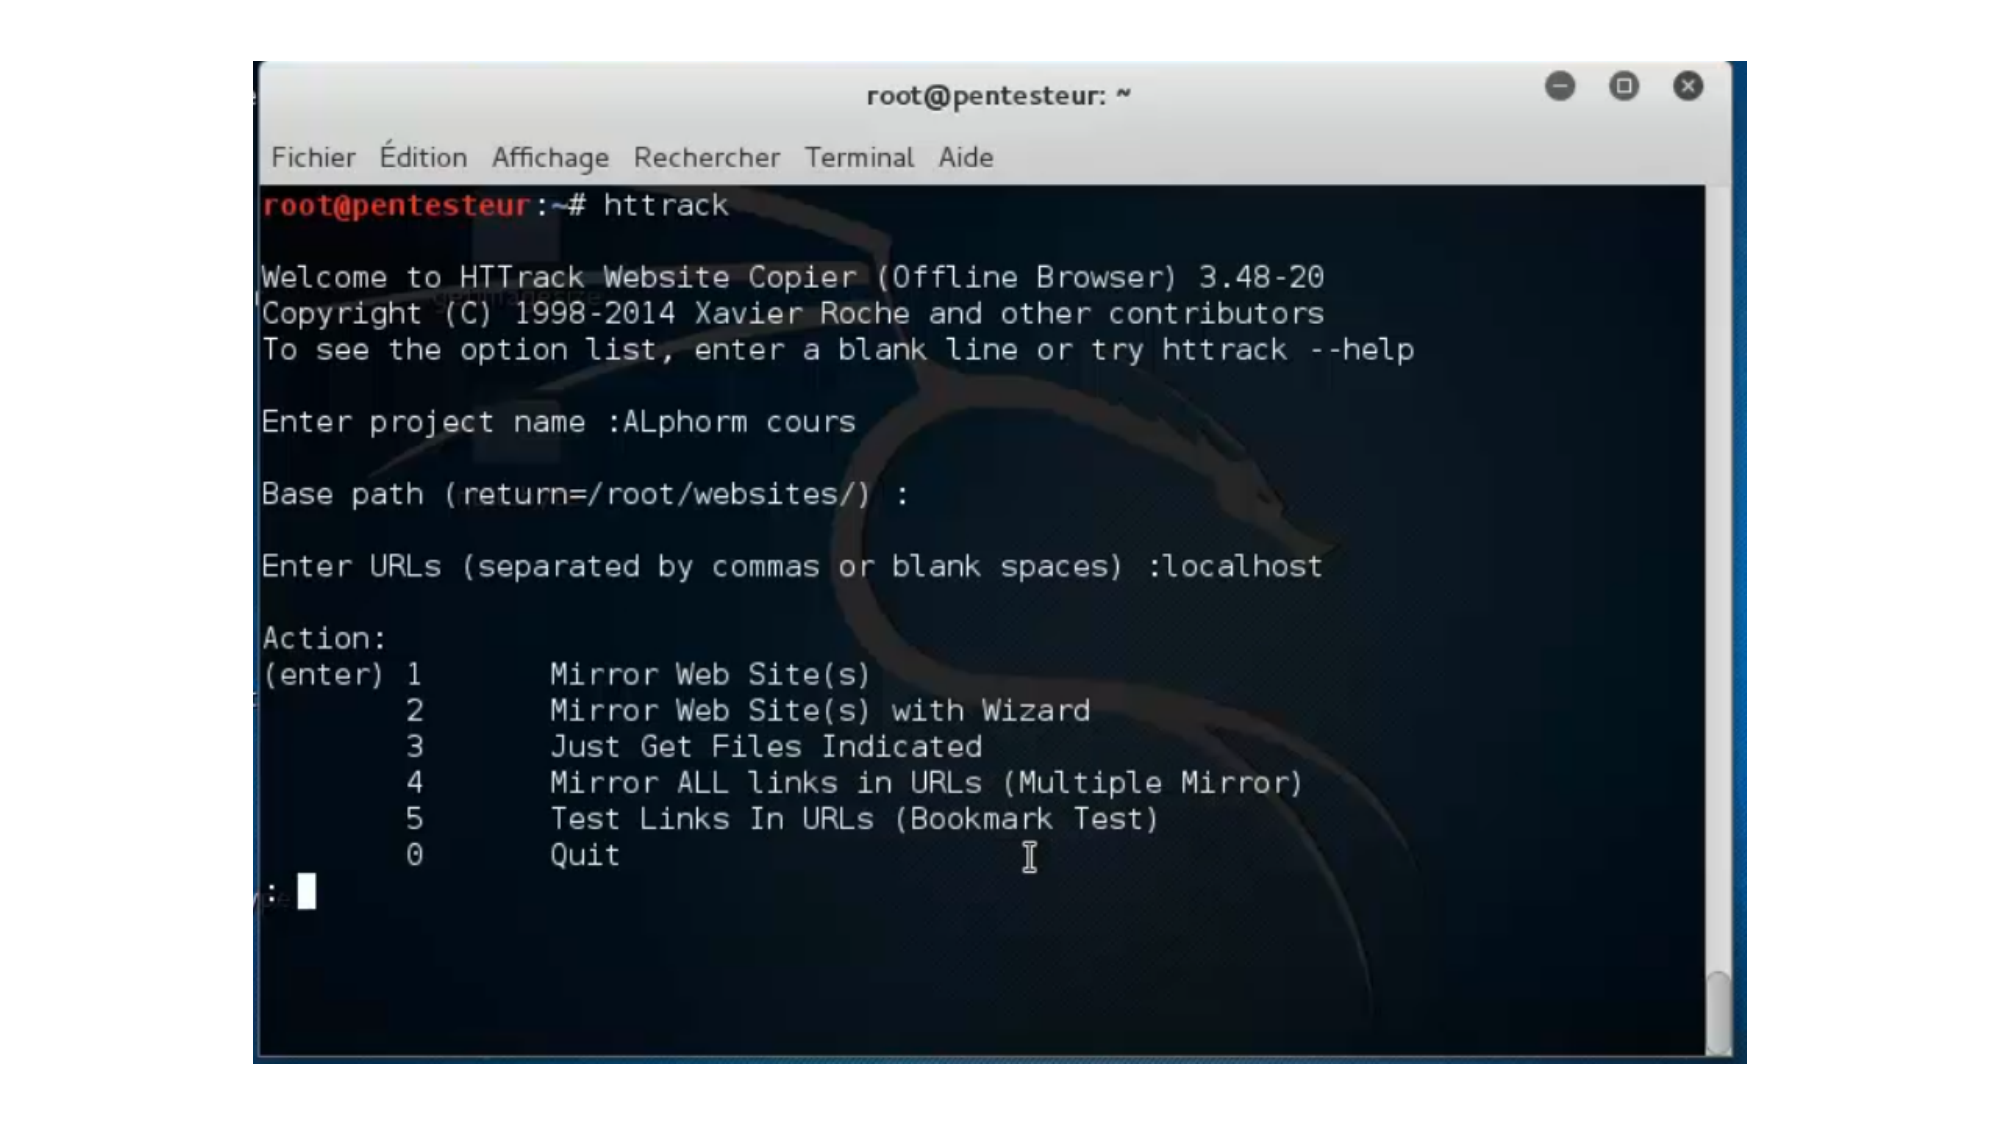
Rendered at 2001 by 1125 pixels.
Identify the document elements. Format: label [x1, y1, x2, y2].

picture [253, 61, 1747, 1064]
